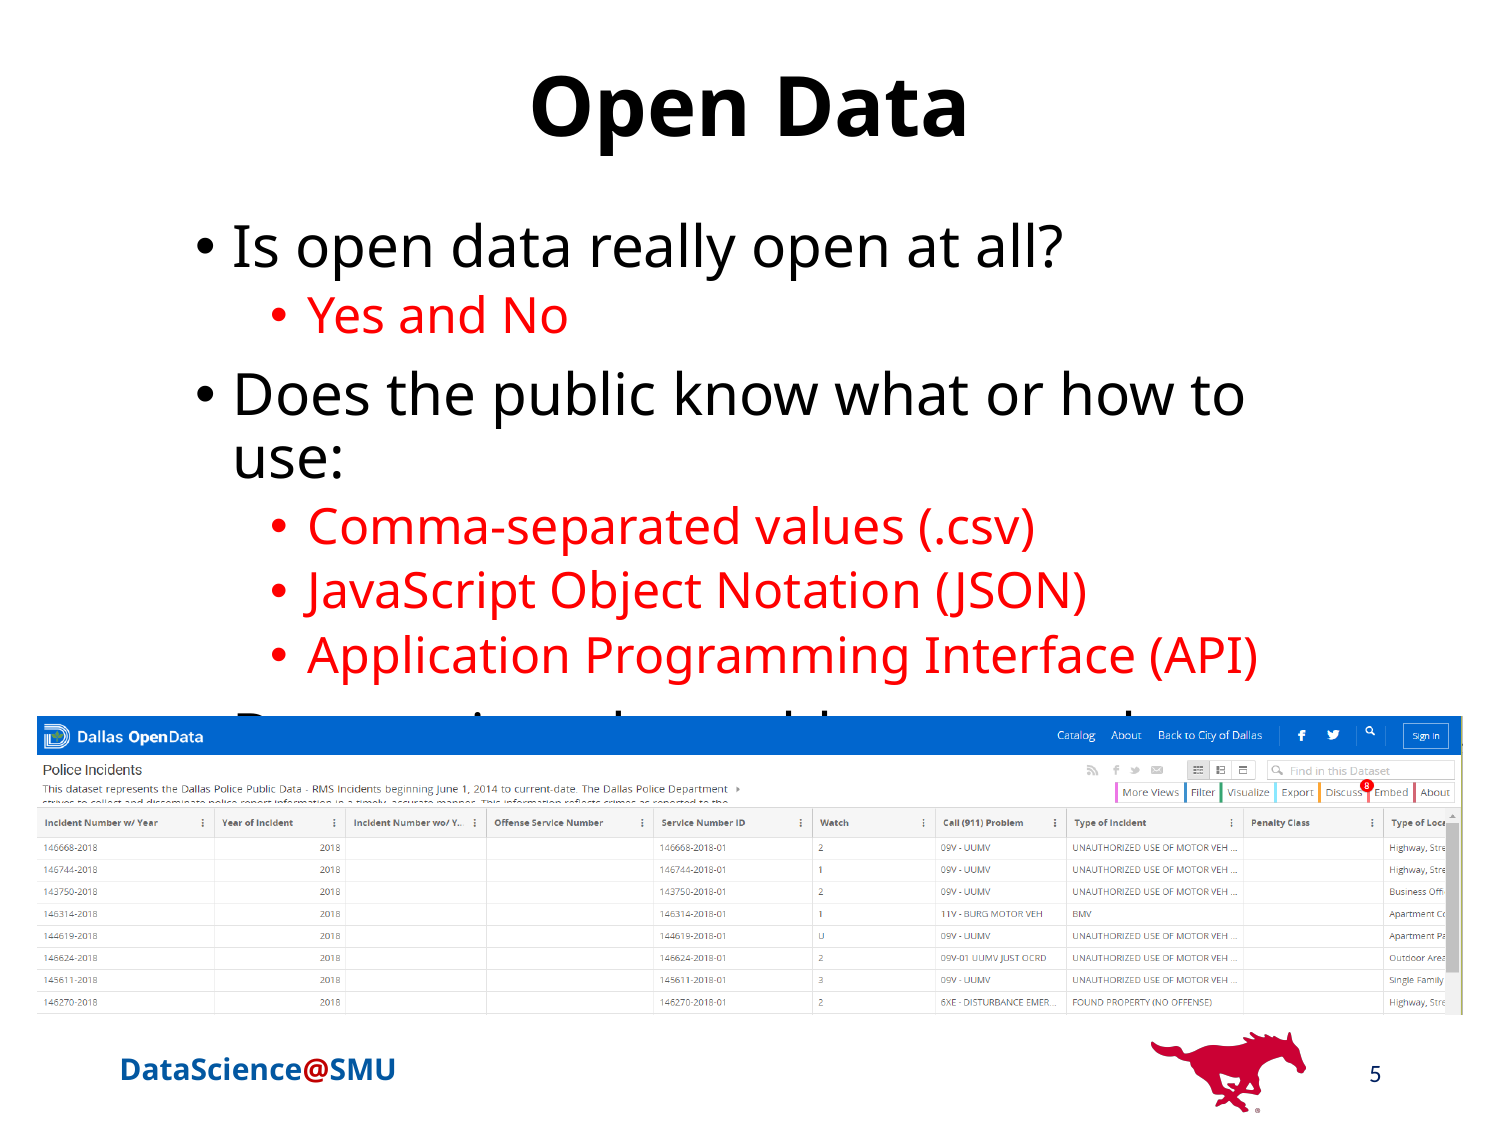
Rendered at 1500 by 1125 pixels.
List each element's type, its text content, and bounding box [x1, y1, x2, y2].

picture [1151, 1103, 1306, 1113]
slide_number 5 [1059, 1042, 1397, 1103]
title Open Data [103, 1, 1397, 219]
text_box Is open data really open at all? Yes and No Does the public know what or how to use: Comma-separated values (.csv) JavaScript Object Notation (JSON) Application Programming Interface (API) Does a giant data table engage the public? [180, 209, 1320, 716]
picture [37, 716, 1463, 1015]
picture [1151, 1032, 1306, 1042]
